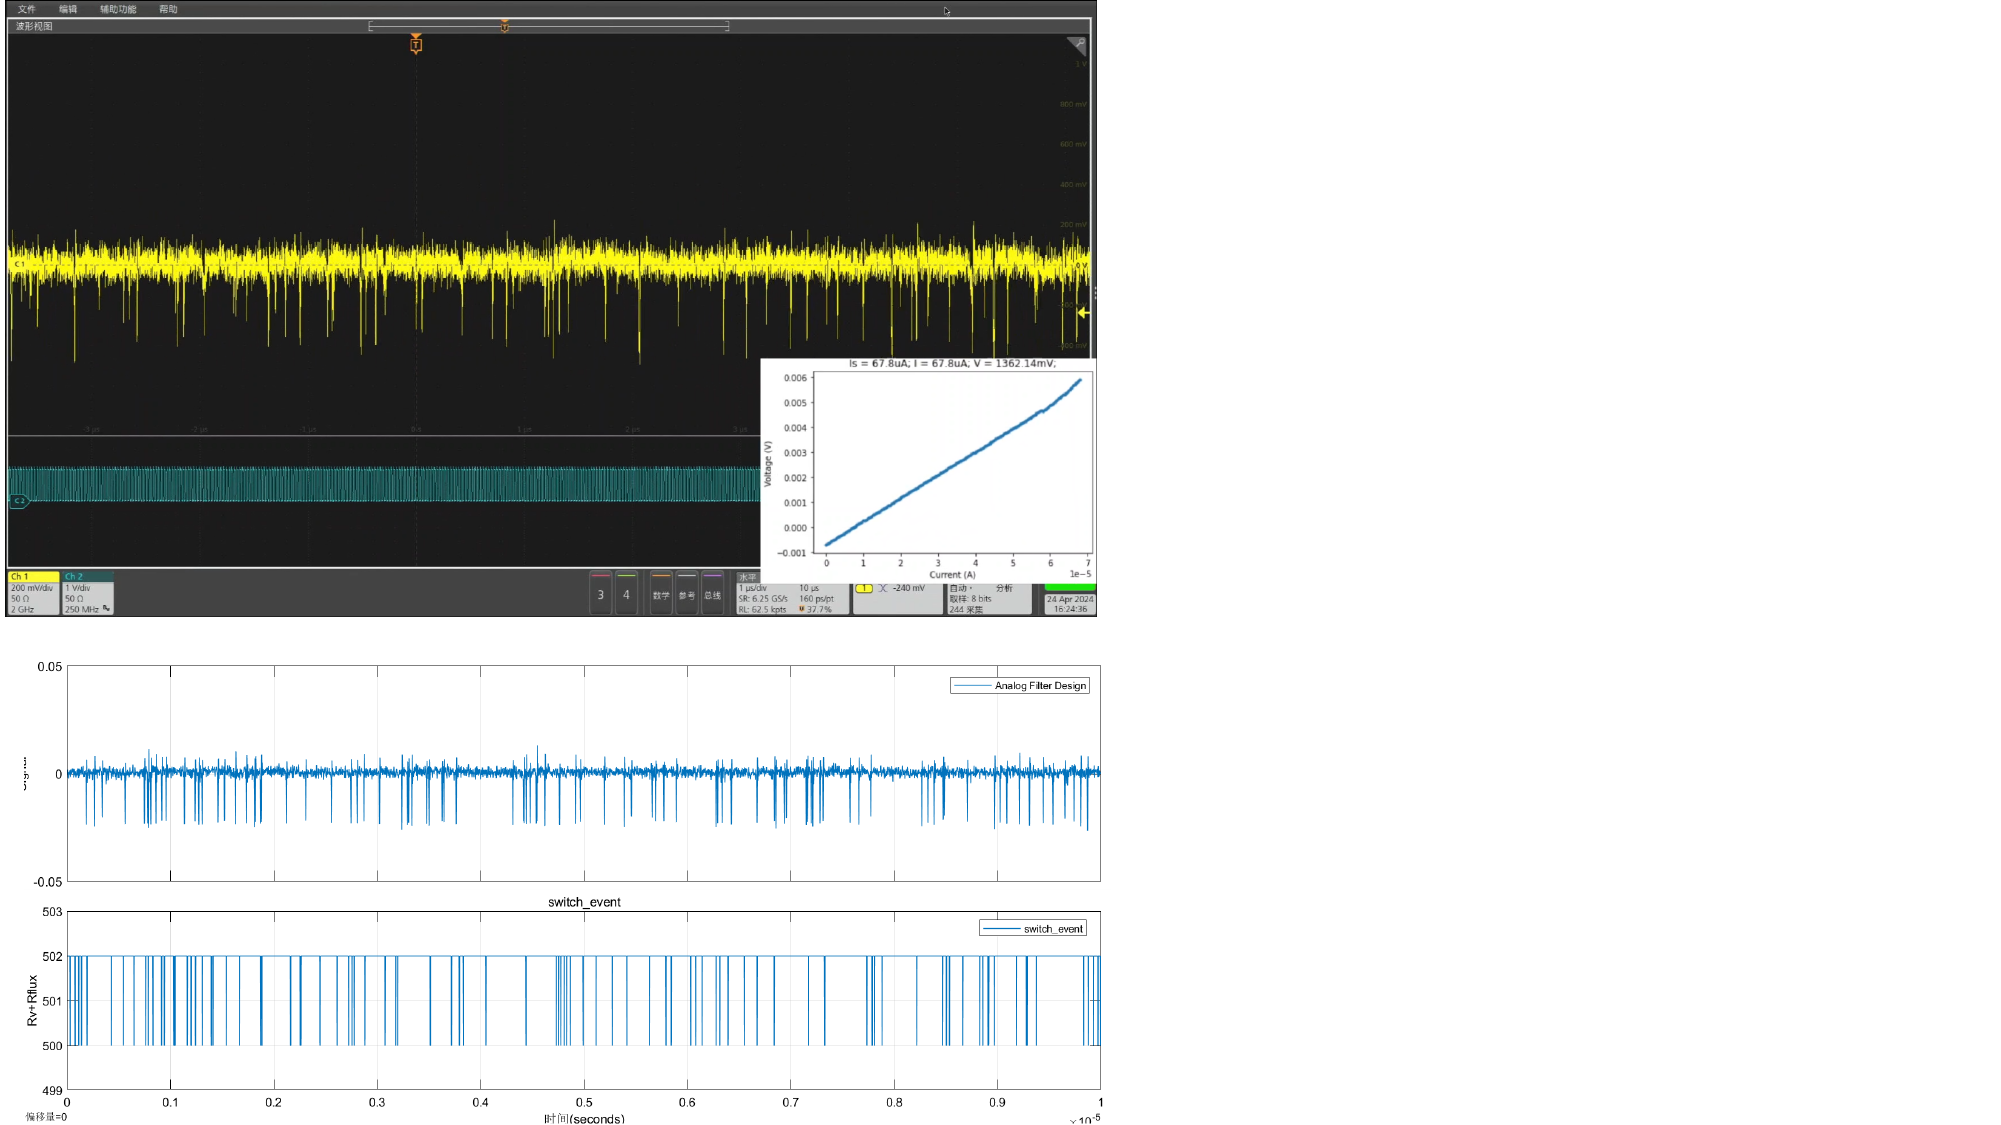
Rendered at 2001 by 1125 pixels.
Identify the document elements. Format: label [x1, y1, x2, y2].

picture [24, 658, 1113, 1125]
picture [4, 0, 1097, 617]
